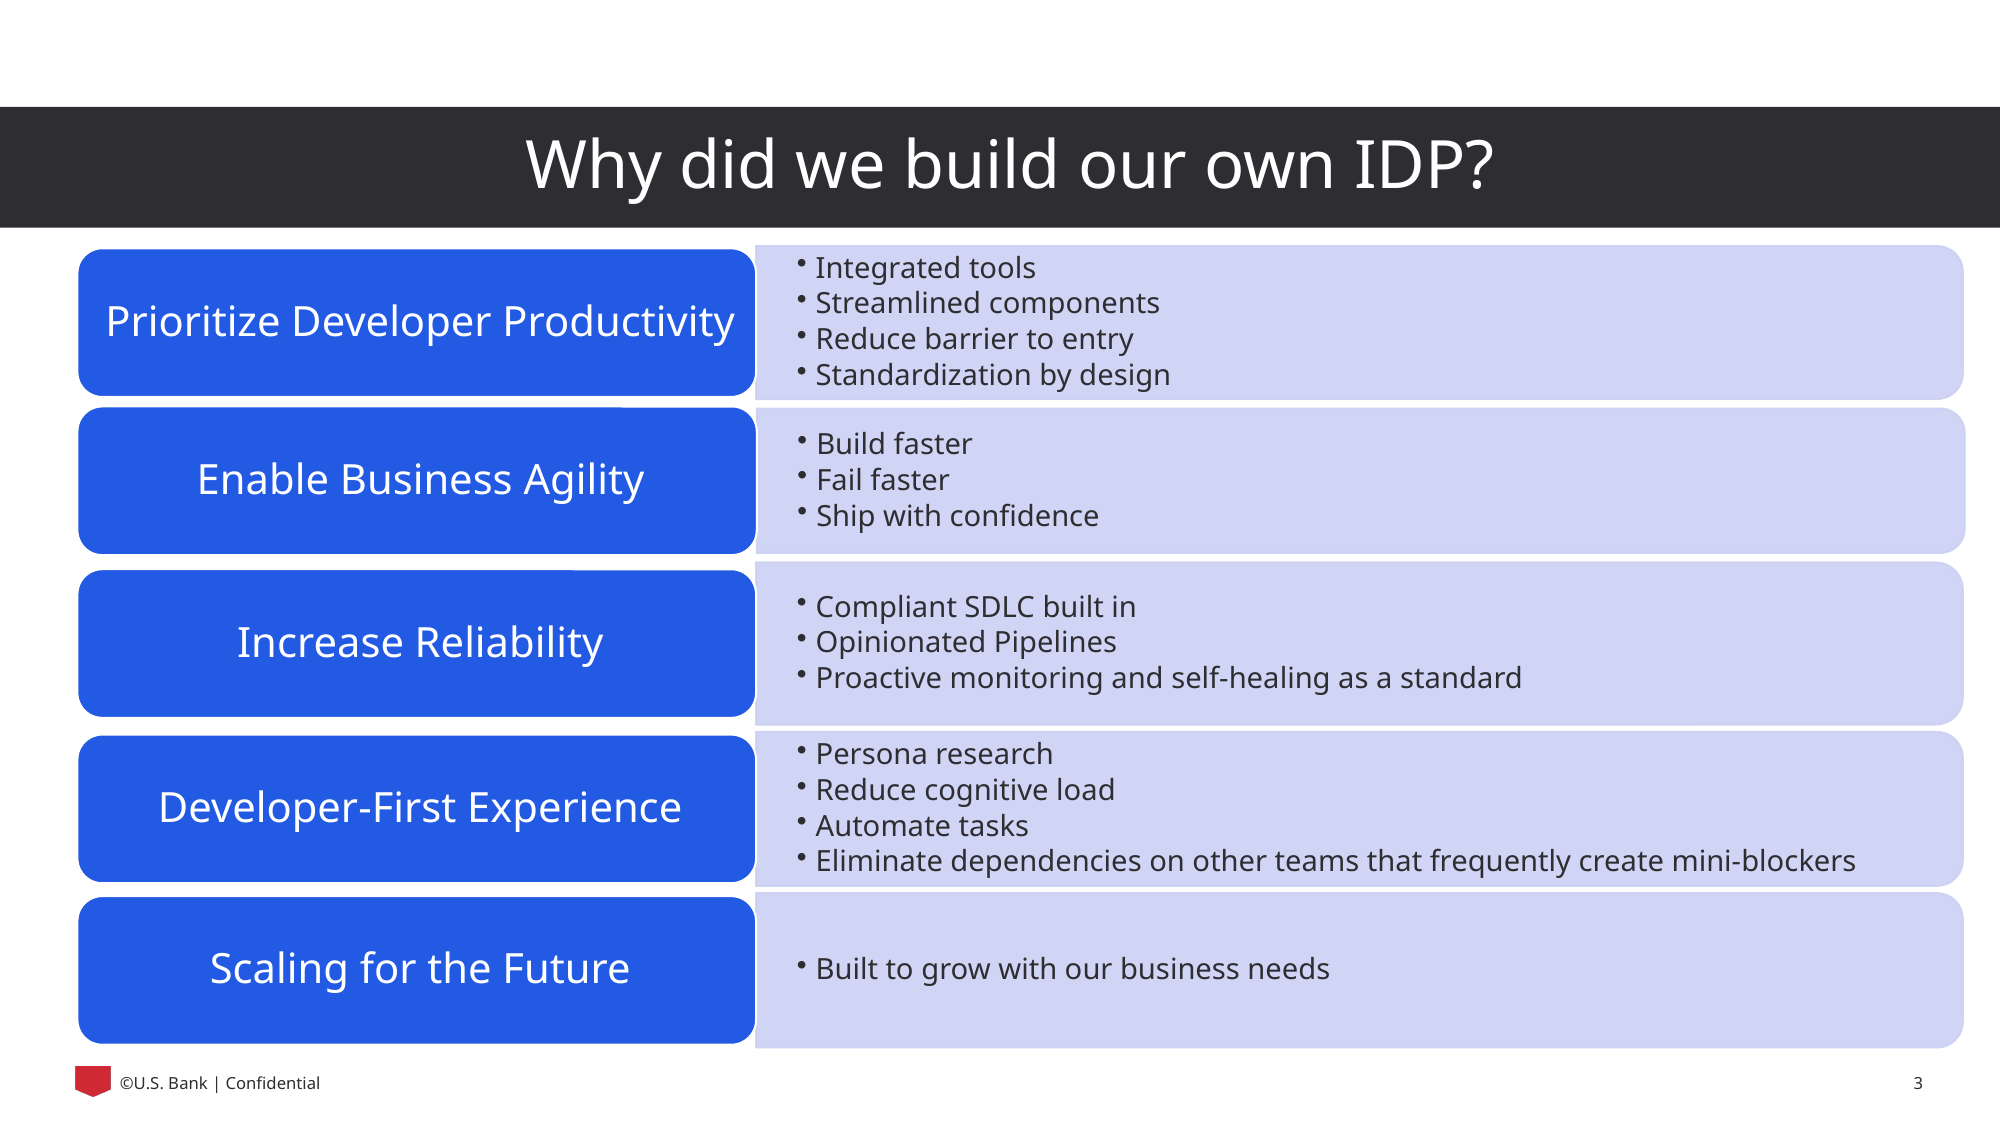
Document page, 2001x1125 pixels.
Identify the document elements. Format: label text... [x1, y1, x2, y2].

text_box [0, 106, 2000, 229]
picture [75, 1066, 111, 1097]
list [77, 245, 1965, 1048]
title Why did we build our own IDP? [91, 105, 1931, 228]
